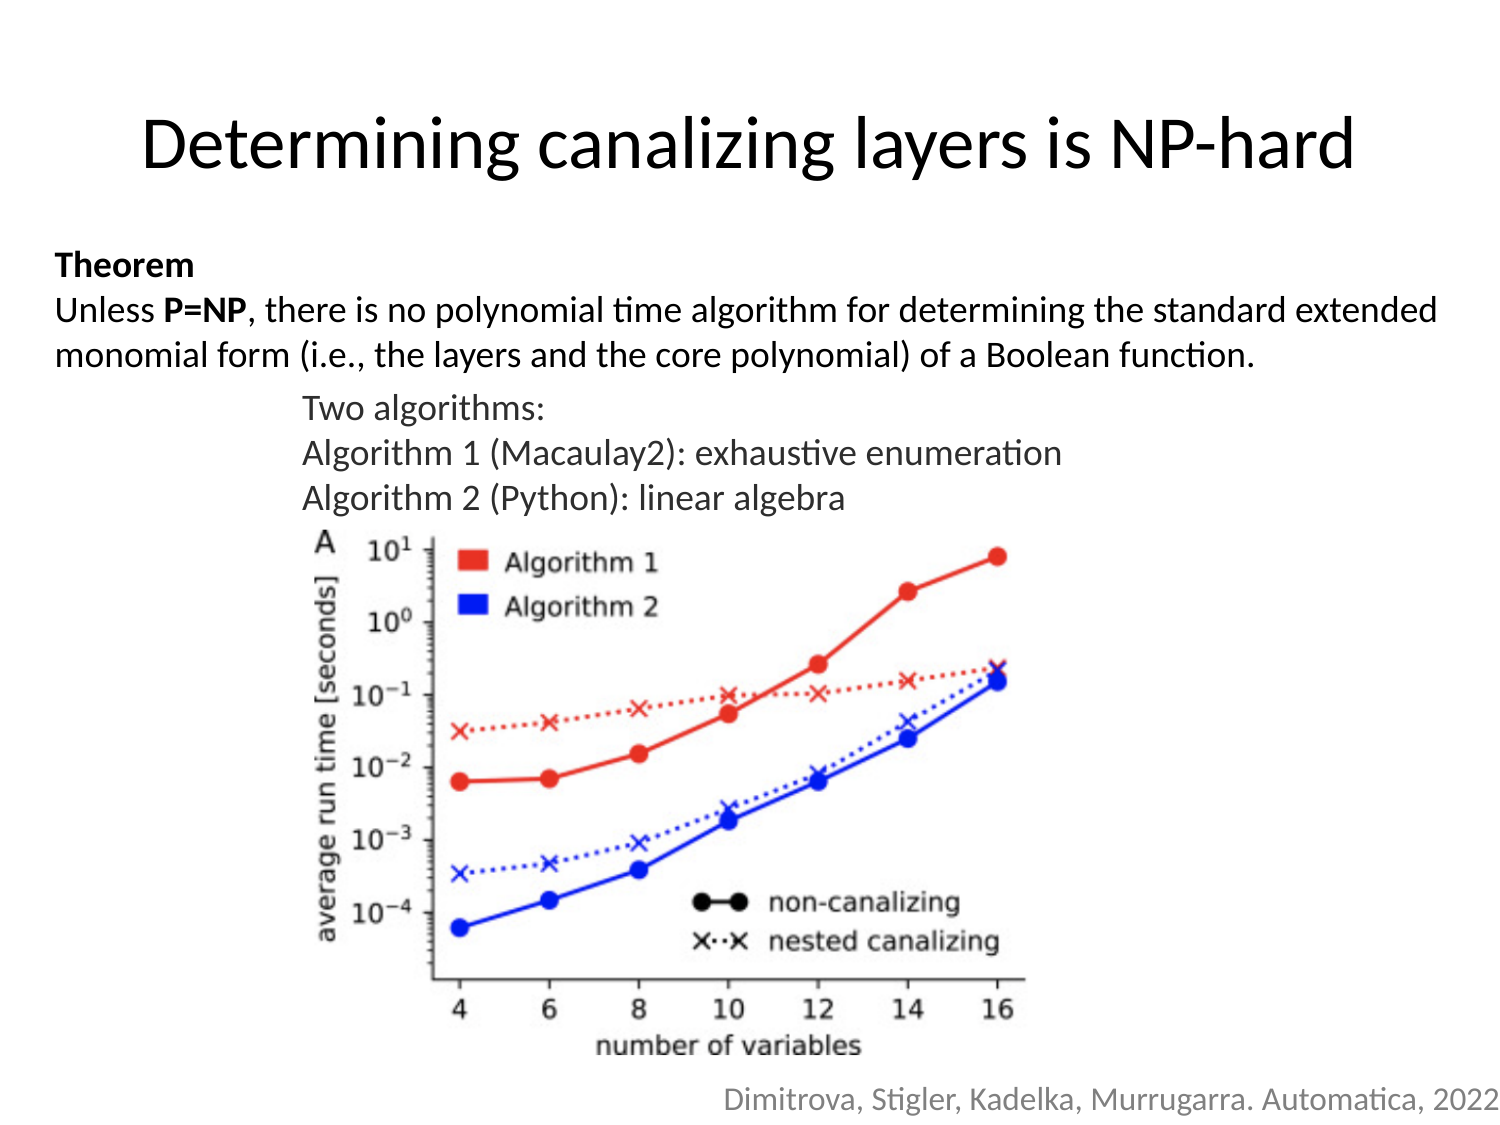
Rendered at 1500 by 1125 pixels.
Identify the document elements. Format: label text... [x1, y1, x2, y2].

title Determining canalizing layers is NP-hard [75, 45, 1425, 232]
text_box Dimitrova, Stigler, Kadelka, Murrugarra. Automatica, 2022 [708, 1069, 1500, 1125]
picture [307, 518, 1033, 1070]
text_box Two algorithms: Algorithm 1 (Macaulay2): exhaustive enumeration Algorithm 2 (Python): linear algebra [287, 375, 1113, 526]
text_box Theorem Unless P=NP, there is no polynomial time algorithm for determining the standard extended monomial form (i.e., the layers and the core polynomial) of a Boolean function. [39, 232, 1460, 383]
